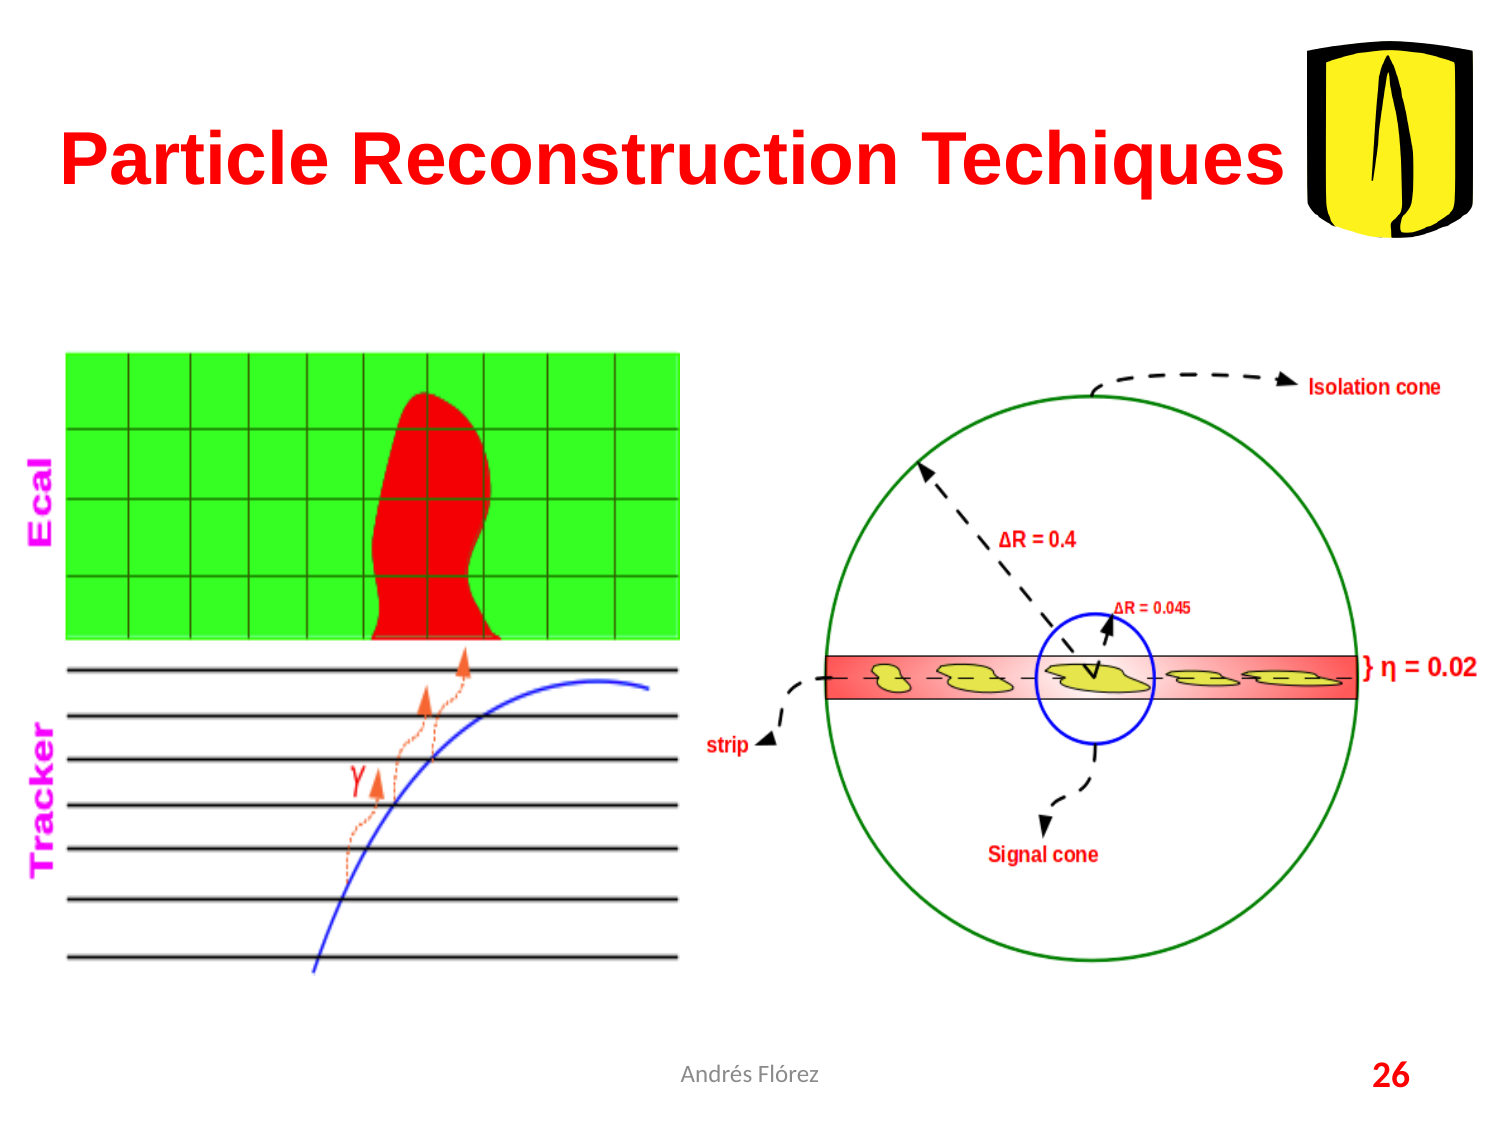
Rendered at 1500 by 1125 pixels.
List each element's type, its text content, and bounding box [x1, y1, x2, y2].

slide_number 26 [1074, 1042, 1425, 1103]
footer Andrés Flórez [512, 1042, 988, 1103]
picture [14, 349, 680, 977]
text_box Particle Reconstruction Techiques [29, 101, 1301, 207]
picture [690, 349, 1483, 977]
picture [1306, 41, 1473, 239]
